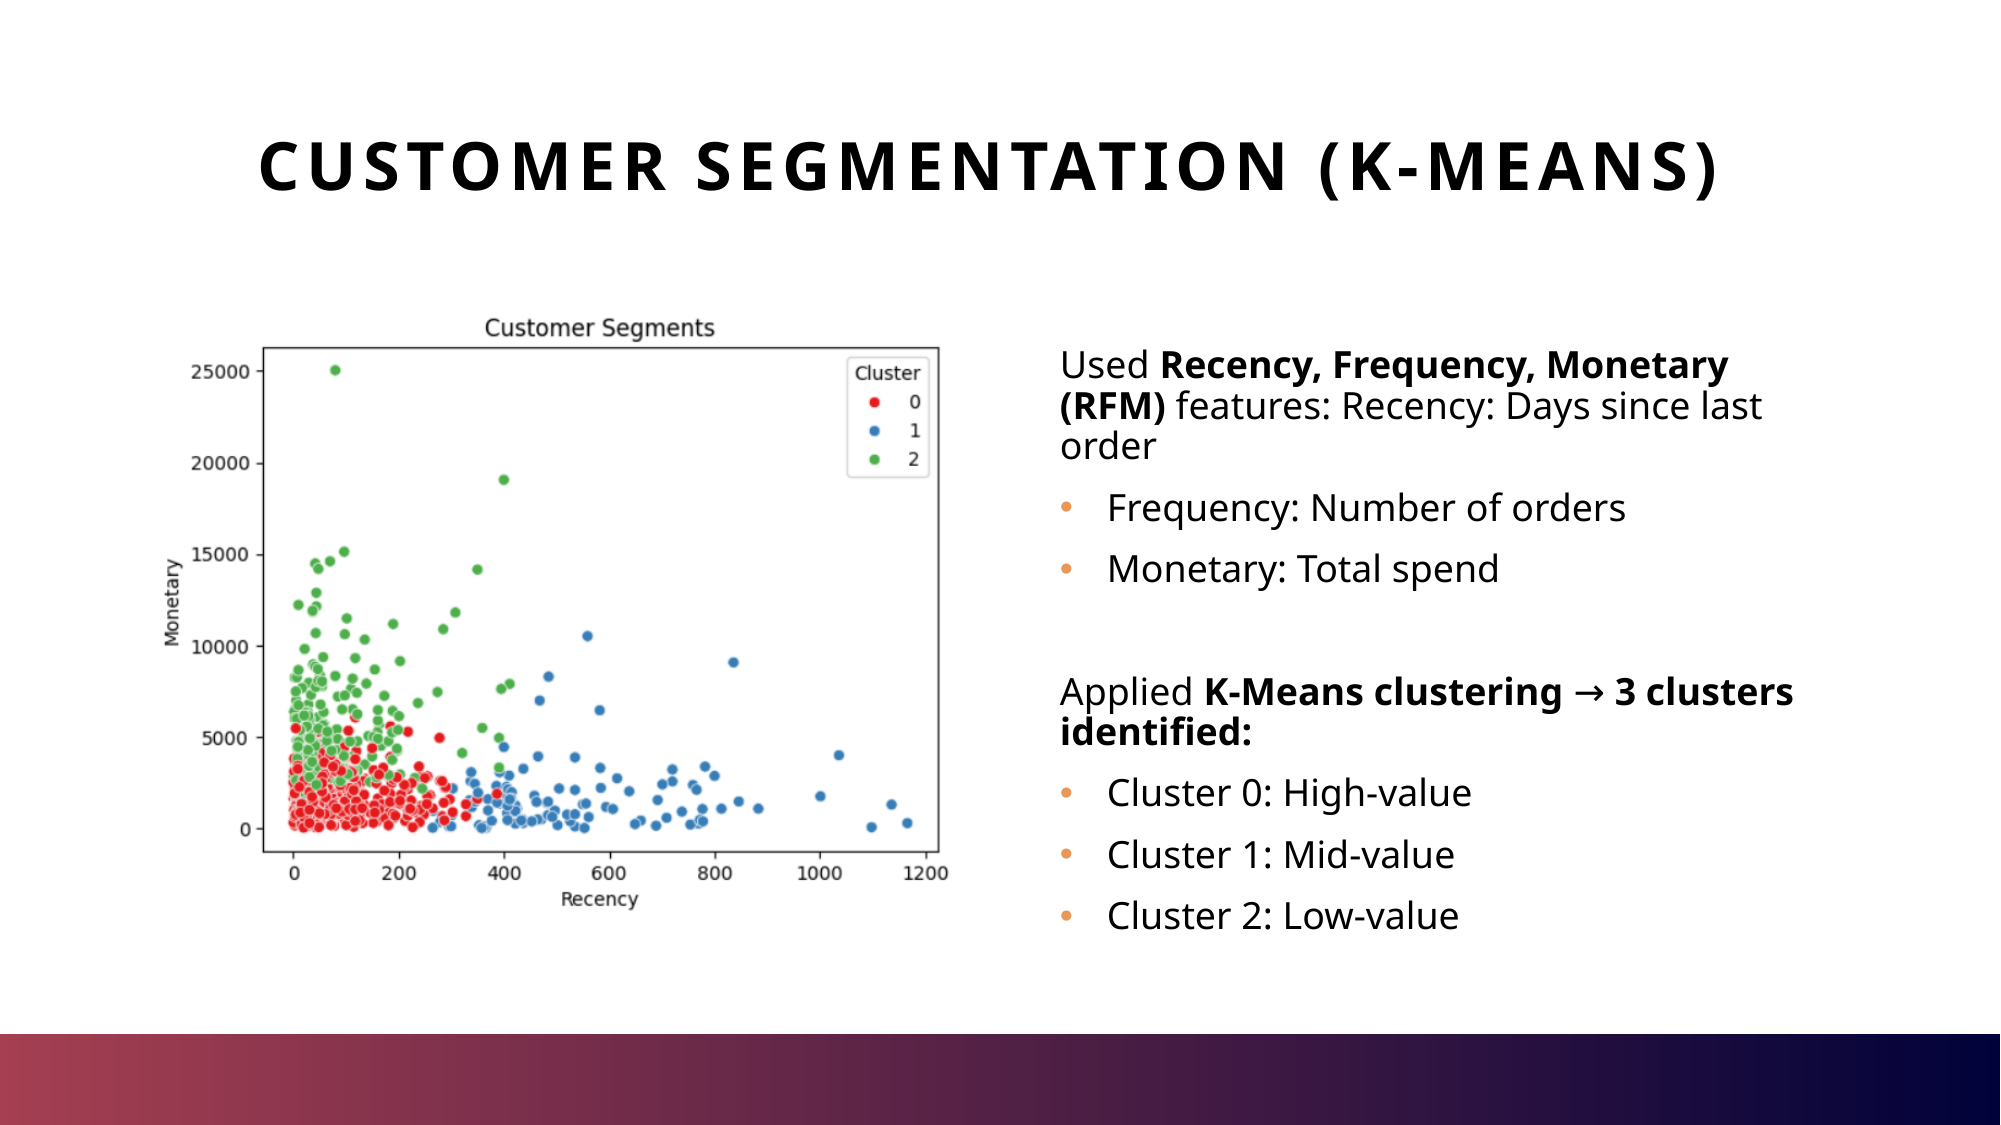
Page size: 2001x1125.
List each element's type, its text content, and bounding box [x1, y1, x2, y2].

title Customer Segmentation (K-Means) [137, 60, 1863, 278]
list Used Recency, Frequency, Monetary (RFM) features: Recency: Days since last order Frequency: Number of orders Monetary: Total spend Applied K-Means clustering → 3 clusters identified: Cluster 0: High-value Cluster 1: Mid-value Cluster 2: Low-value [1044, 273, 1848, 952]
text_box [0, 1033, 2000, 1125]
picture [151, 308, 957, 917]
